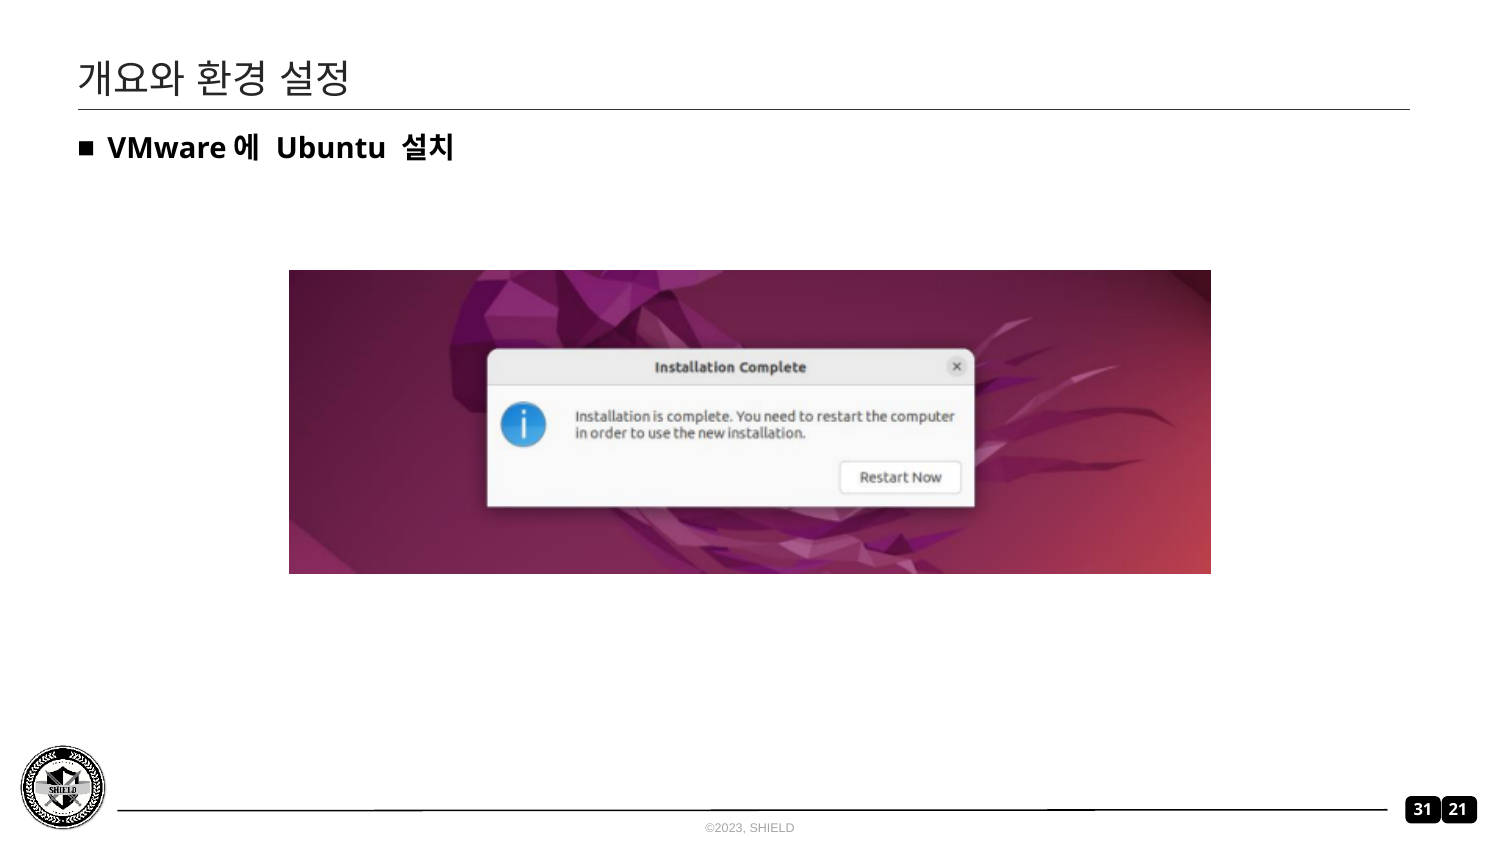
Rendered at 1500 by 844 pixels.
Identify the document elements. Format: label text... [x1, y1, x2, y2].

picture [289, 270, 1211, 574]
title 개요와 환경 설정 [62, 46, 1438, 110]
picture [18, 743, 107, 831]
list VMware에 Ubuntu 설치 [62, 121, 1438, 760]
